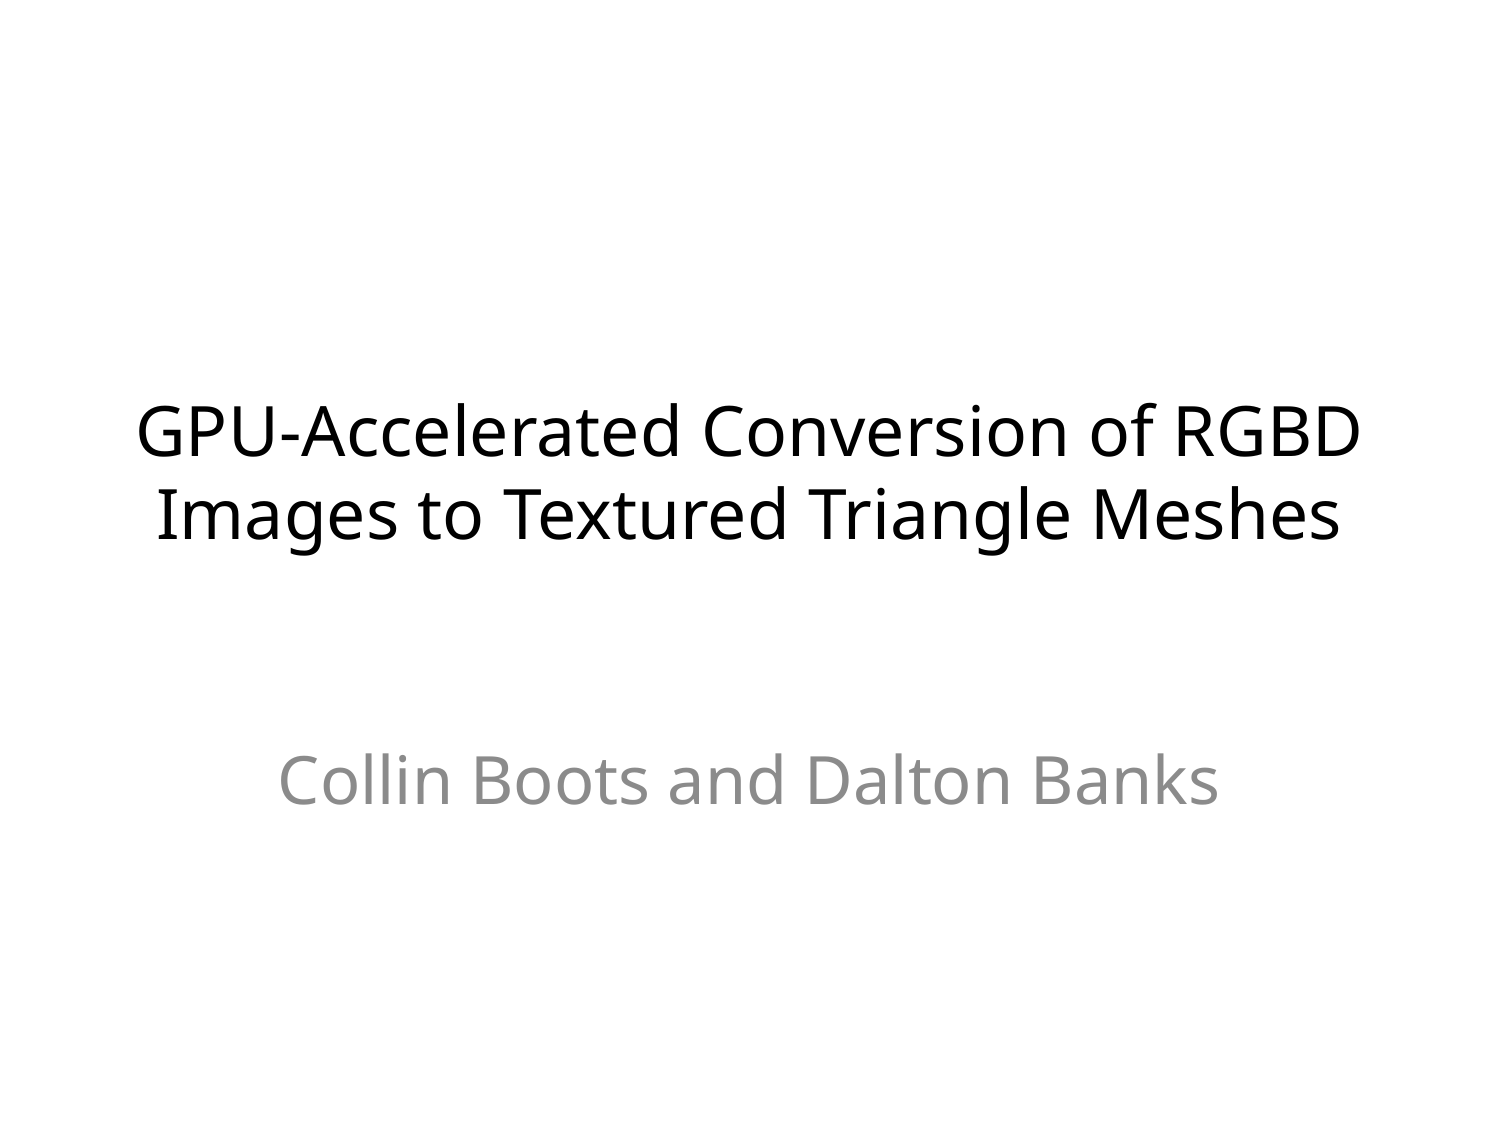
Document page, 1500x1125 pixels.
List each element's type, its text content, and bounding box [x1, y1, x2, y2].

subtitle Collin Boots and Dalton Banks [225, 637, 1275, 925]
title GPU-Accelerated Conversion of RGBD Images to Textured Triangle Meshes [112, 349, 1388, 591]
